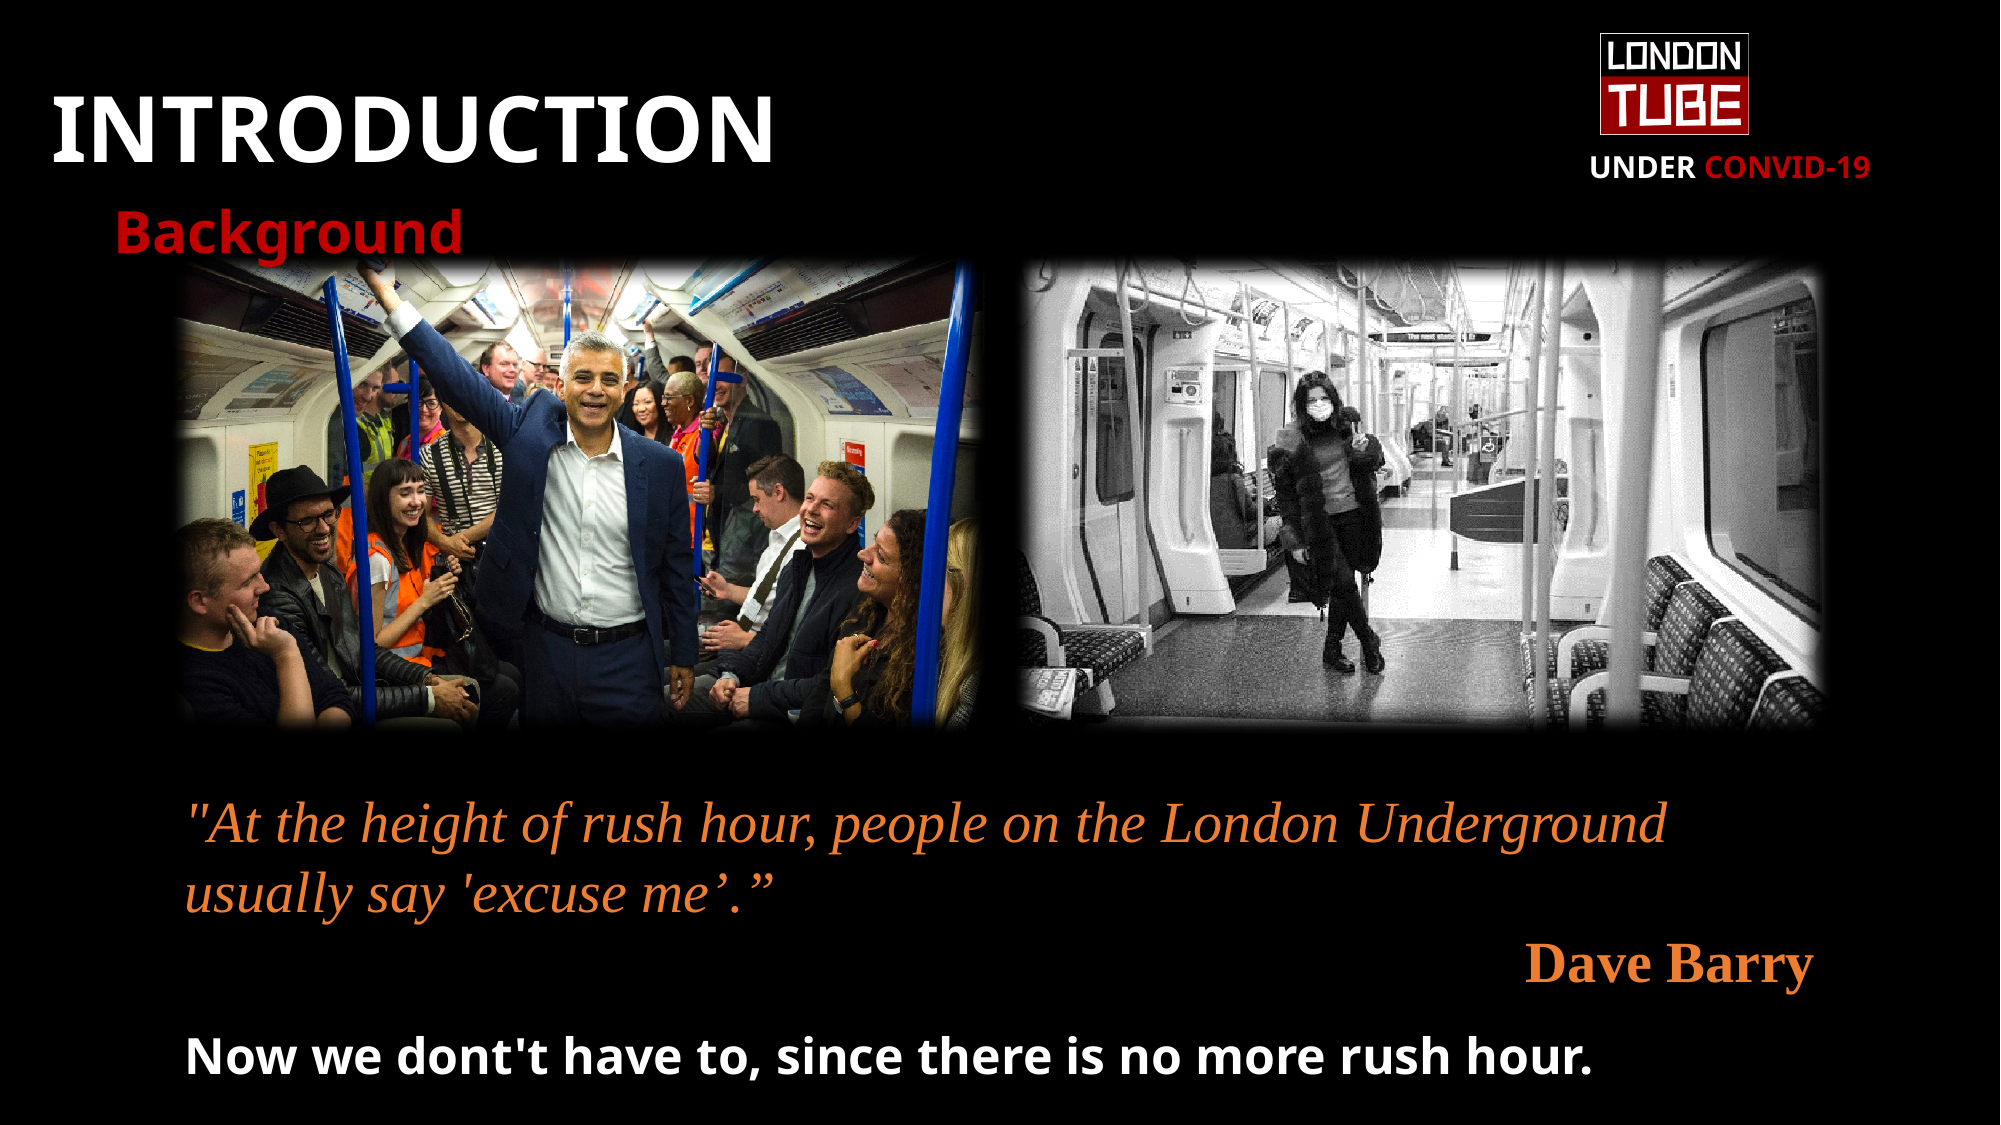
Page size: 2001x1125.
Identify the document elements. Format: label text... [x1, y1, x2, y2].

title INTRODUCTION [35, 24, 1761, 242]
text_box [1573, 33, 1924, 203]
text_box Background [98, 169, 1824, 301]
text_box "At the height of rush hour, people on the London Underground usually say 'excuse me’.” Dave Barry Now we dont't have to, since there is no more rush hour. [169, 777, 1830, 1092]
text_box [169, 252, 1830, 735]
